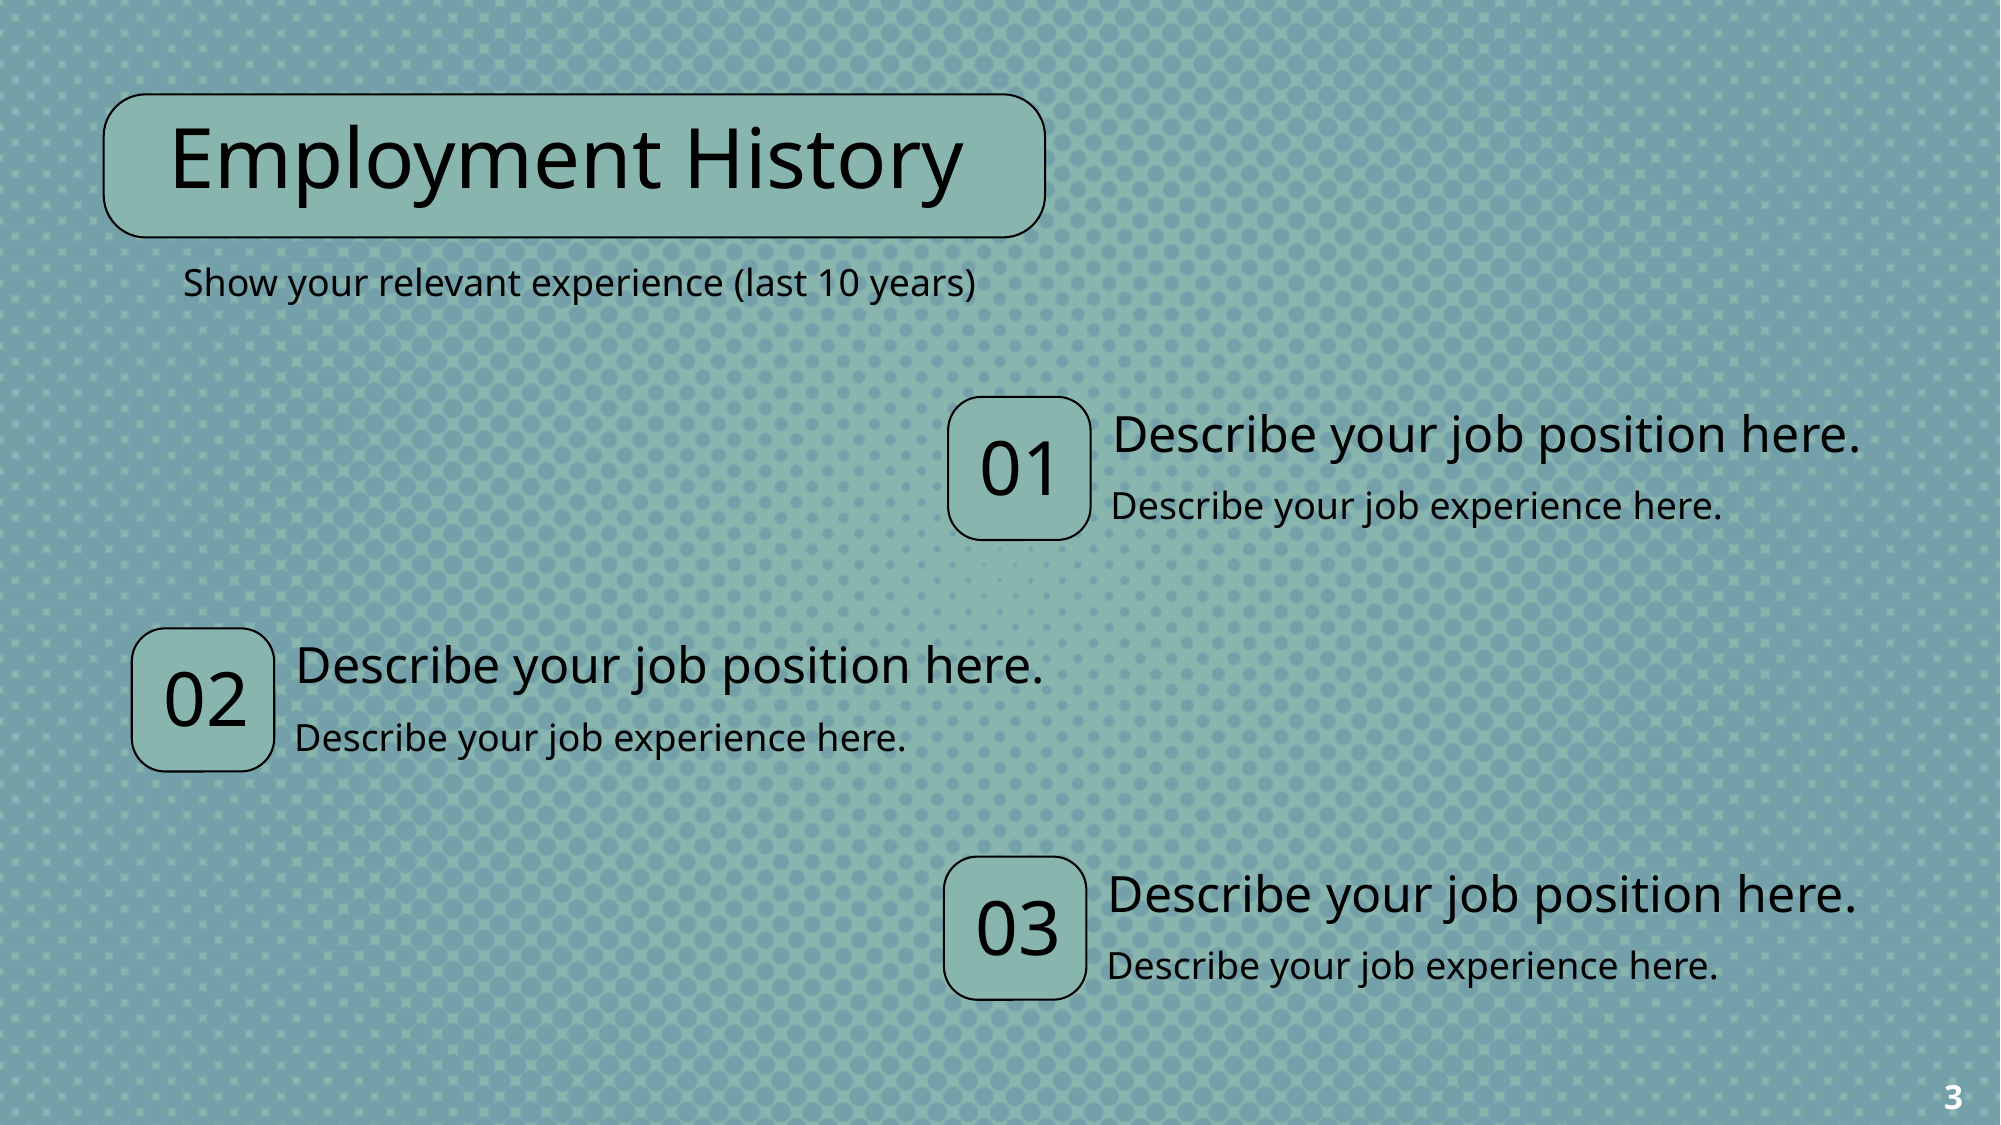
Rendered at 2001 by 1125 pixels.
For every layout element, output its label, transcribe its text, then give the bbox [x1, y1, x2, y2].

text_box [103, 94, 1046, 238]
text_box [943, 856, 1905, 1000]
text_box Show your relevant experience (last 10 years) [168, 240, 1197, 327]
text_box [131, 628, 1093, 772]
slide_number 3 [1929, 1074, 2000, 1121]
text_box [948, 396, 1909, 540]
